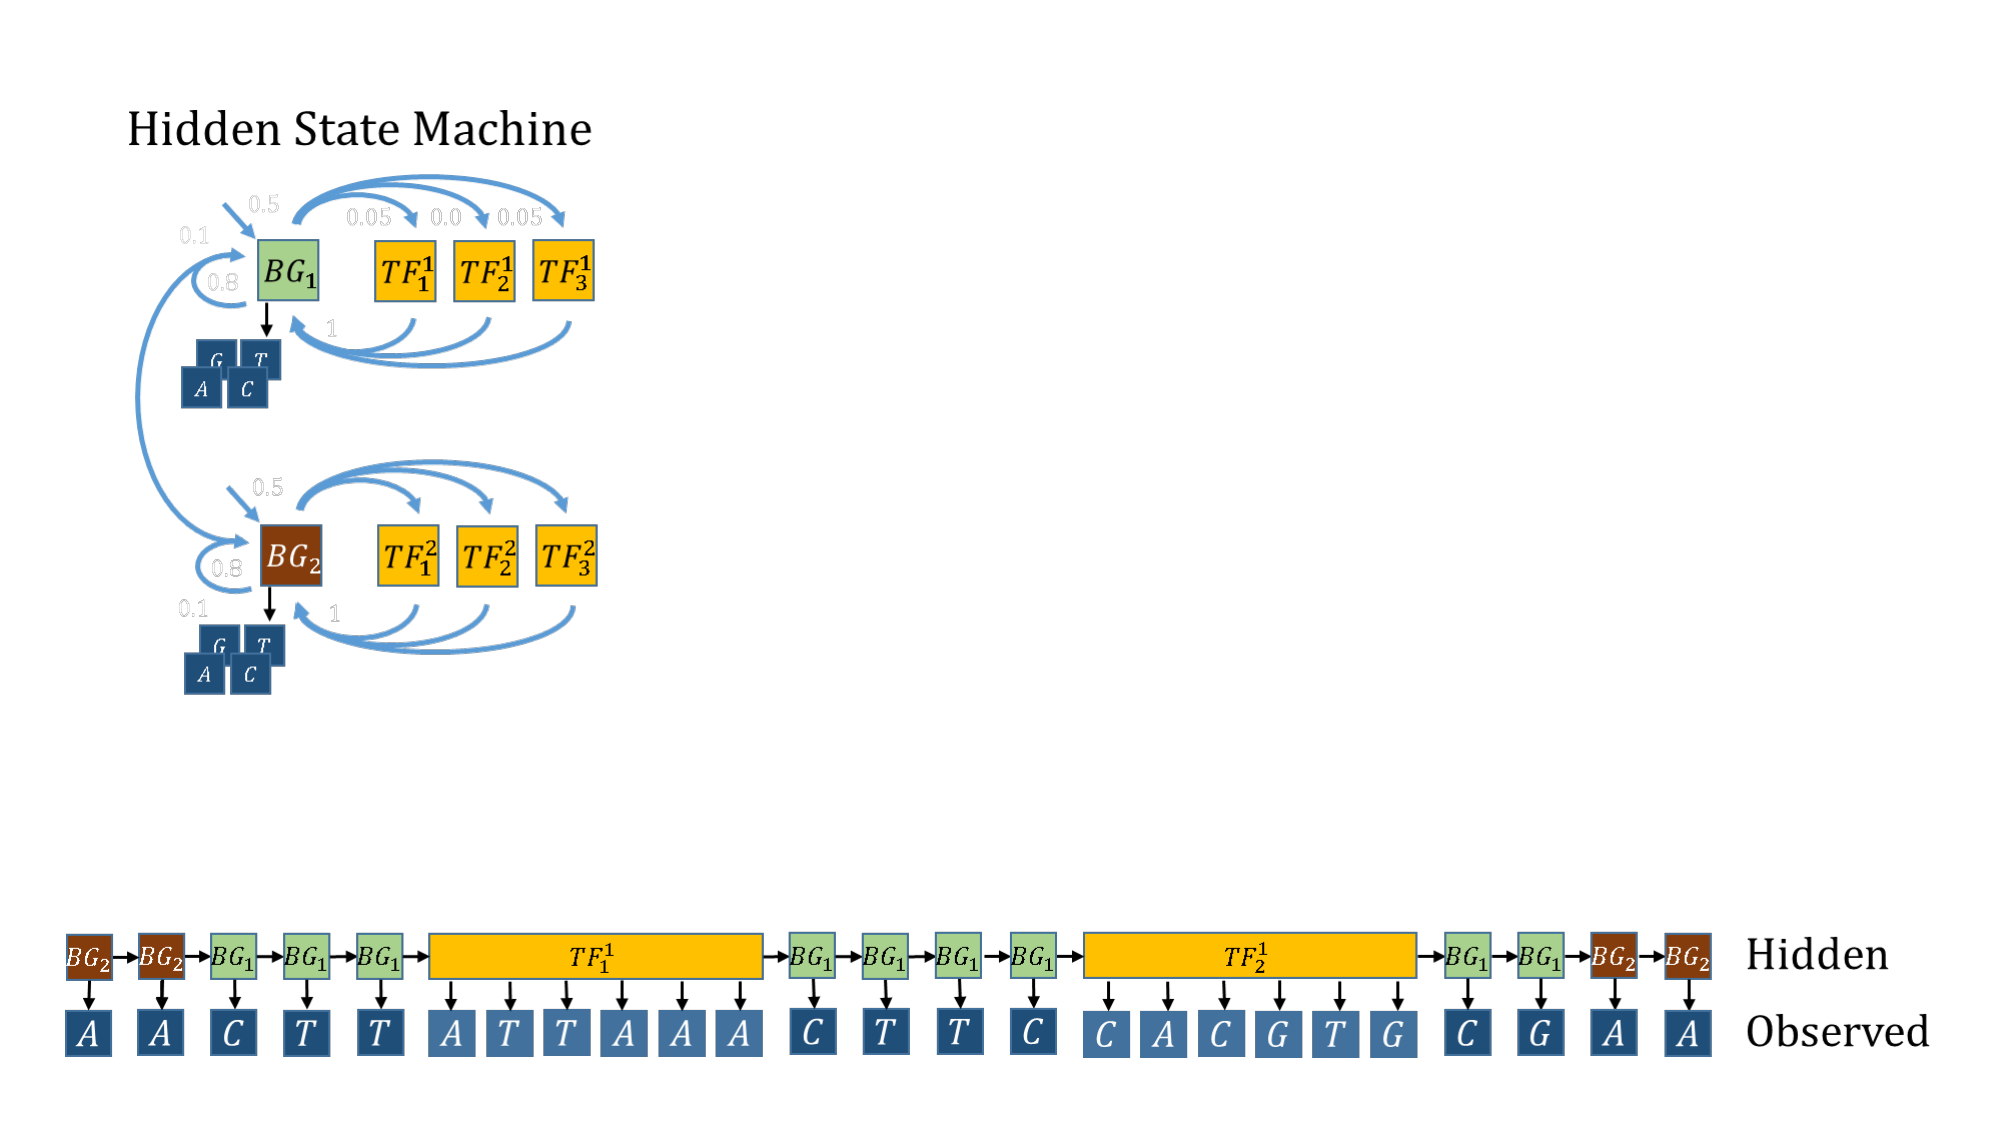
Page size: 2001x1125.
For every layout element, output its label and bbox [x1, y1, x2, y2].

picture [56, 80, 2000, 1084]
